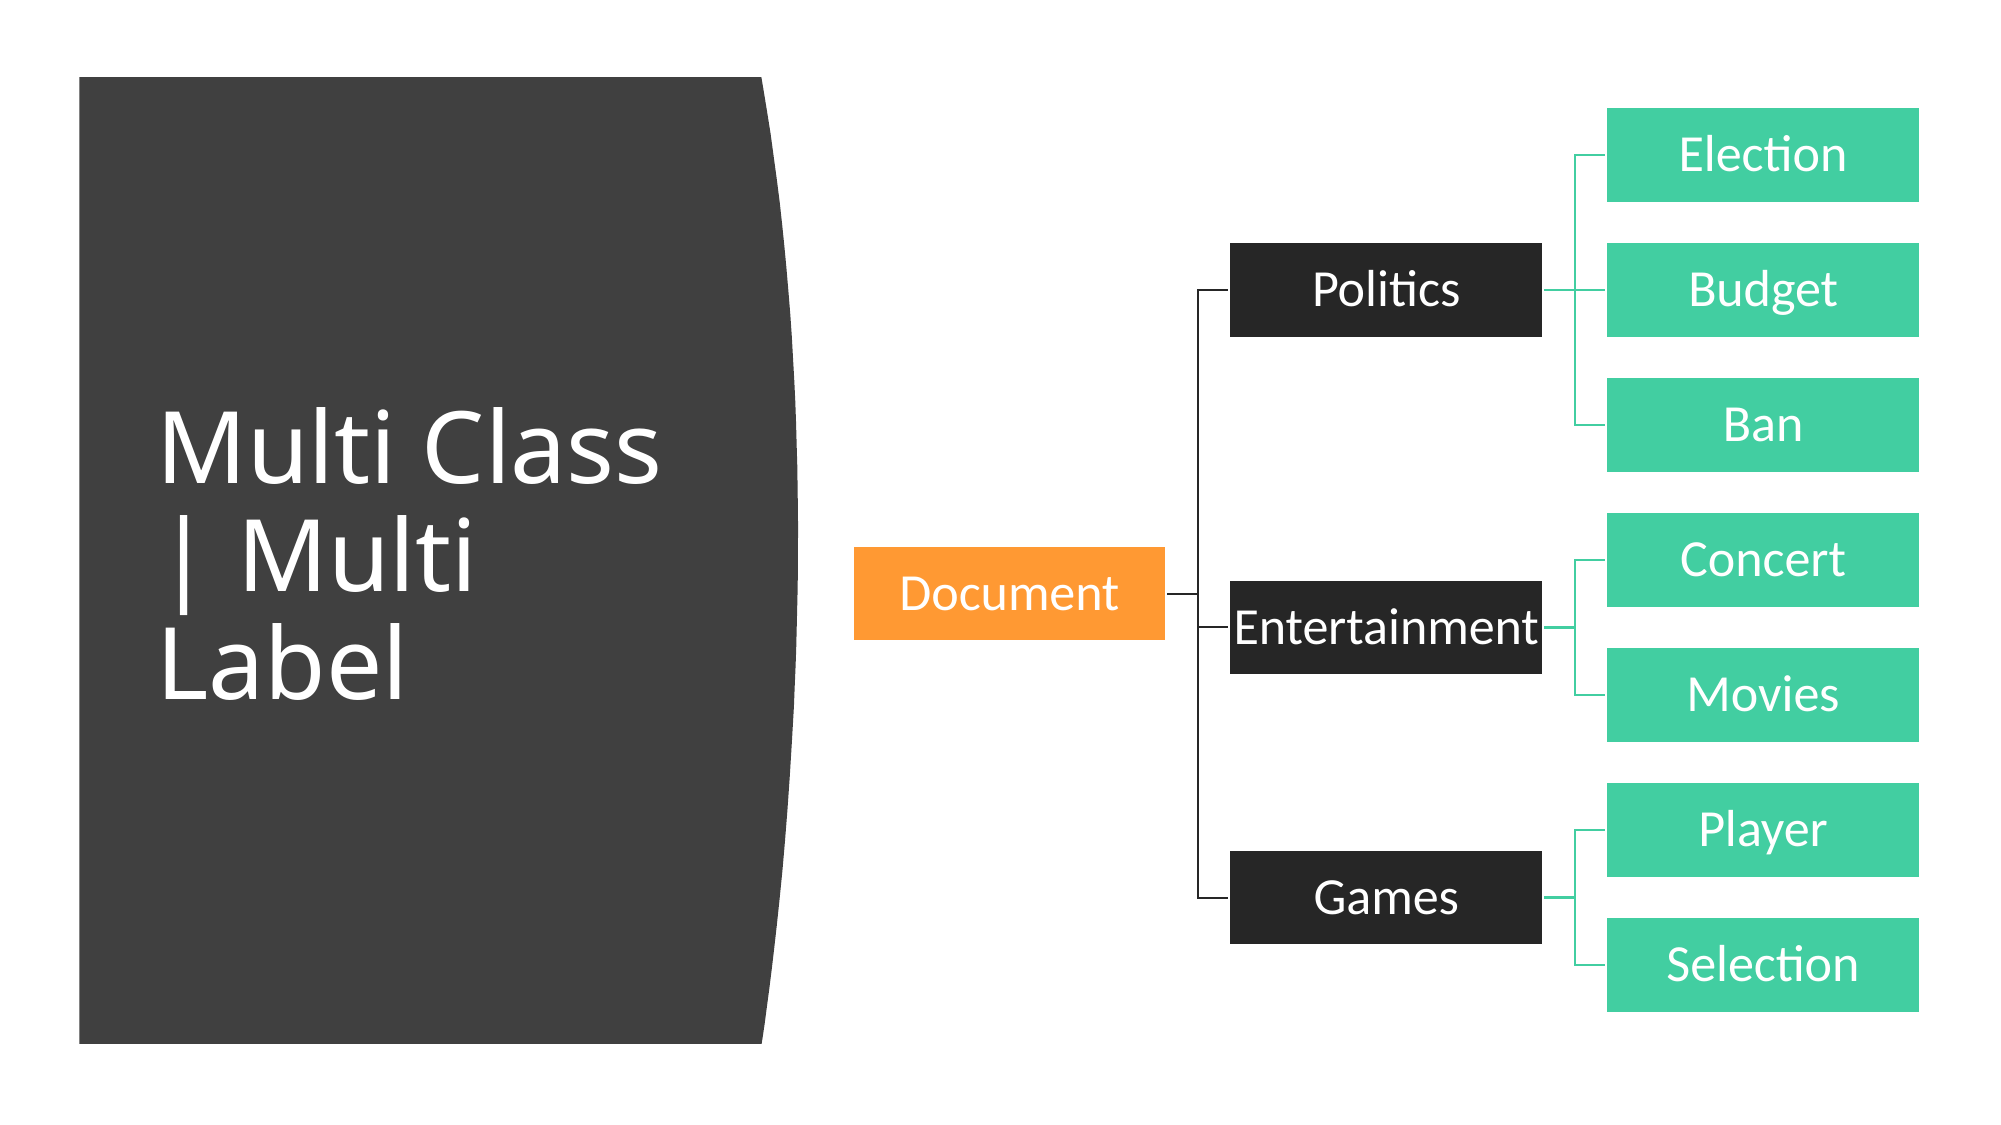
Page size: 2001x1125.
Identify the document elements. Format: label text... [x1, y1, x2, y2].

text_box [78, 76, 800, 1045]
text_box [852, 77, 1921, 1043]
title Multi Class | Multi Label [141, 166, 702, 953]
